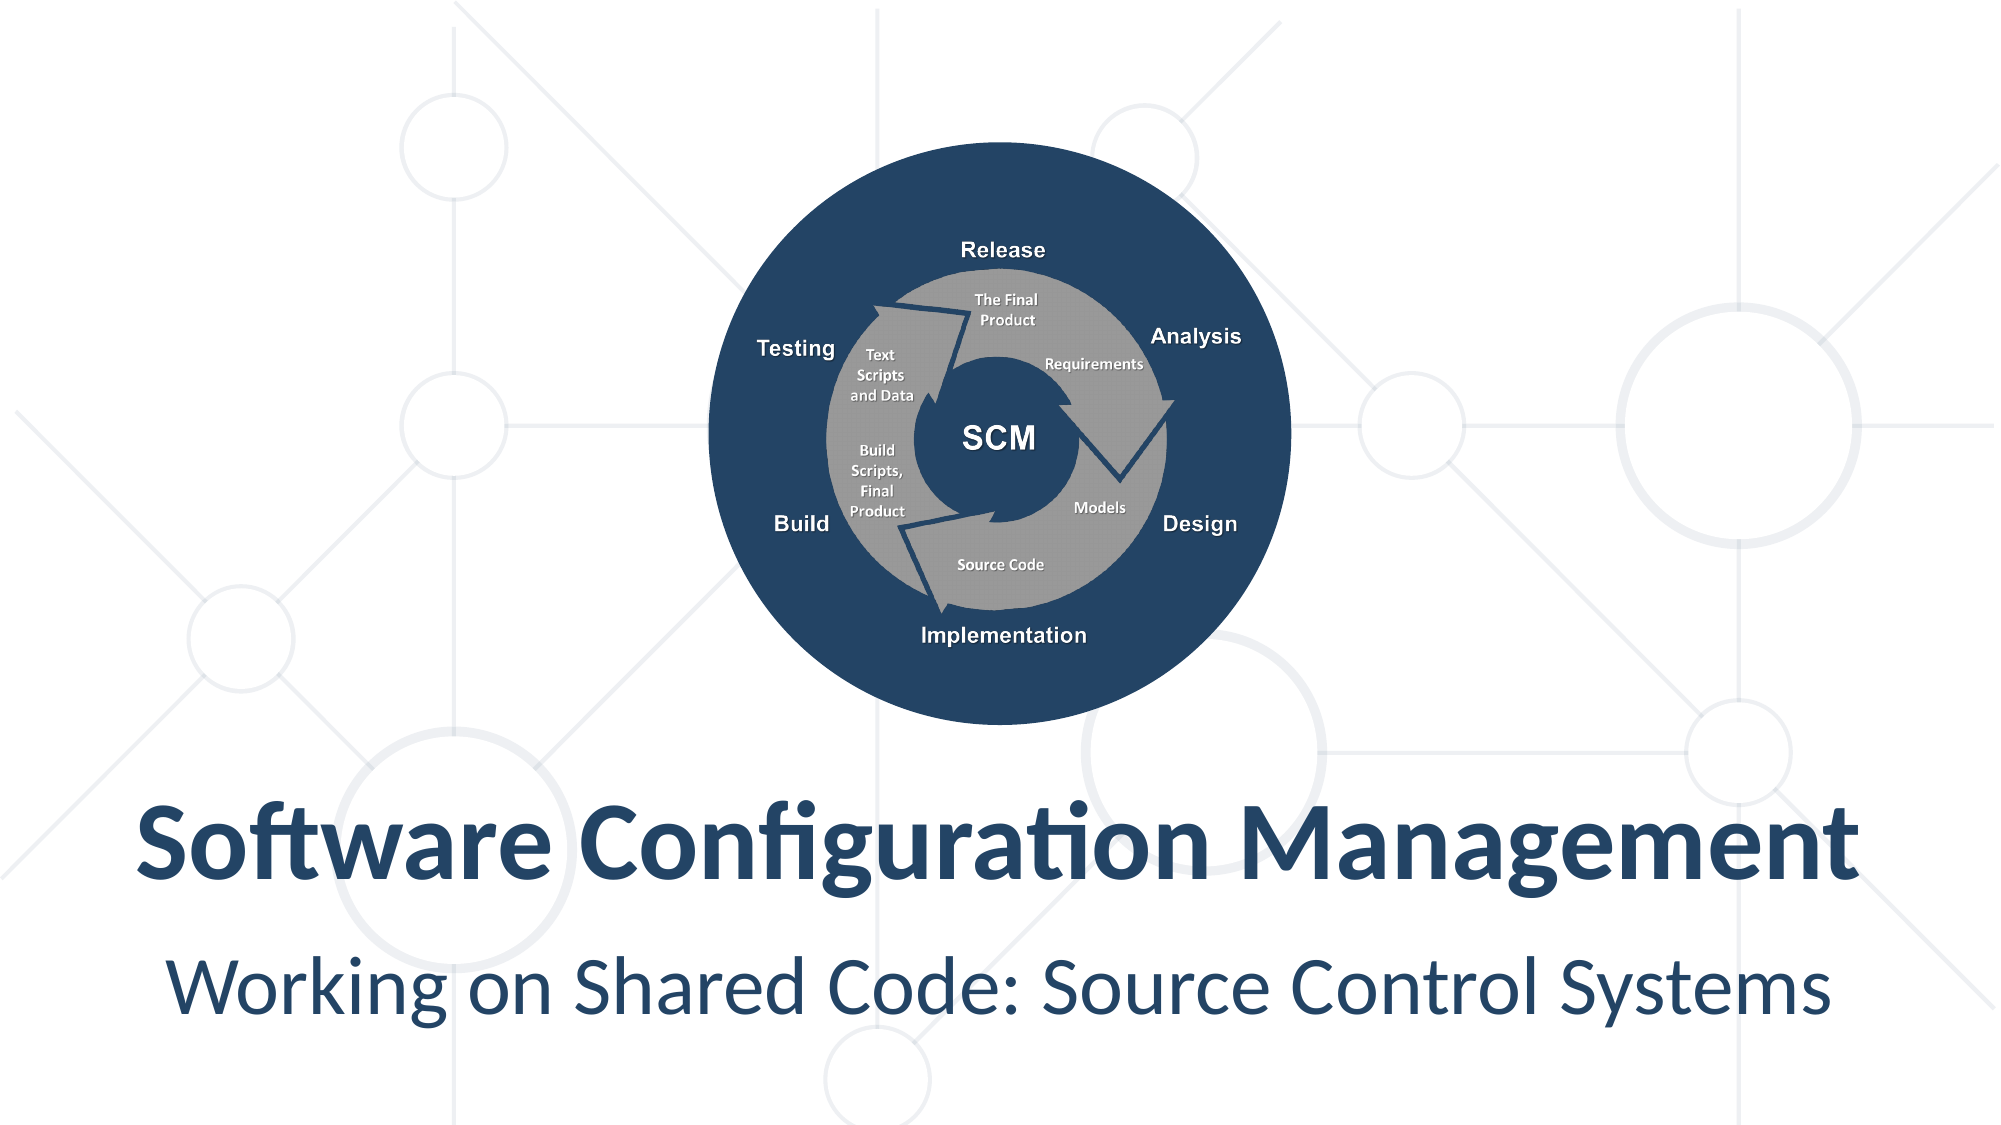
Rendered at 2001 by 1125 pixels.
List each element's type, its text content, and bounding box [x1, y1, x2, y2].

subtitle Working on Shared Code: Source Control Systems [100, 916, 1900, 1043]
picture [742, 228, 1258, 664]
title Software Configuration Management [100, 771, 1900, 898]
